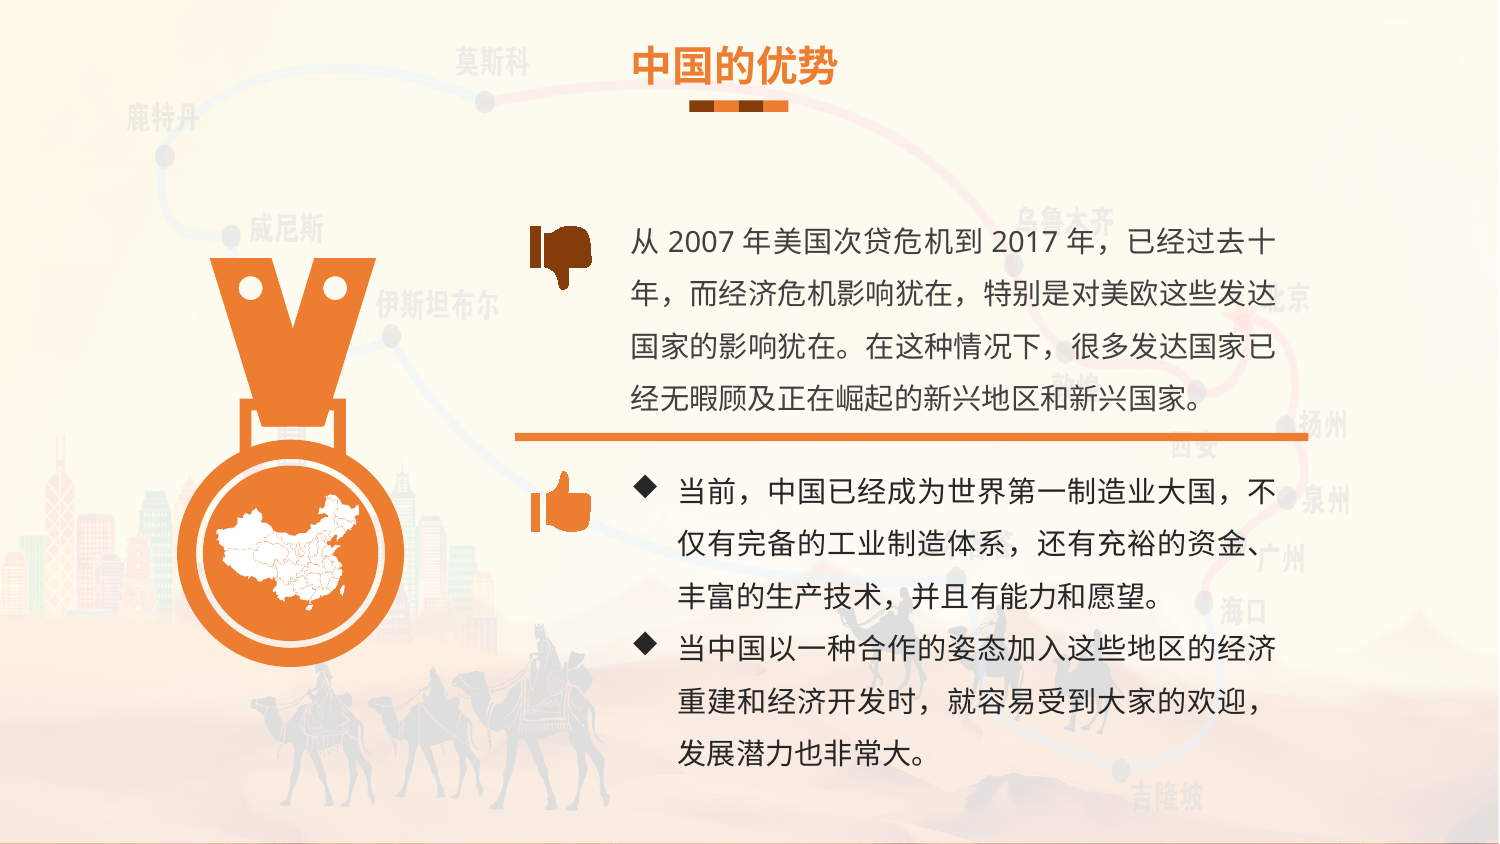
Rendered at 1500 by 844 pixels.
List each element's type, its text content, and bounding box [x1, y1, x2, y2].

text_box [689, 100, 789, 113]
text_box [530, 226, 541, 268]
text_box [515, 432, 1309, 442]
text_box [545, 470, 592, 533]
text_box 当前，中国已经成为世界第一制造业大国，不仅有完备的工业制造体系，还有充裕的资金、丰富的生产技术，并且有能力和愿望。 当中国以一种合作的姿态加入这些地区的经济重建和经济开发时，就容易受到大家的欢迎，发展潜力也非常大。 [616, 448, 1291, 778]
text_box [530, 492, 541, 533]
text_box 中国的优势 [616, 32, 863, 98]
text_box 从2007年美国次贷危机到2017年，已经过去十年，而经济危机影响犹在，特别是对美欧这些发达国家的影响犹在。在这种情况下，很多发达国家已经无暇顾及正在崛起的新兴地区和新兴国家。 [616, 198, 1291, 423]
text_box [176, 257, 405, 668]
text_box [544, 226, 592, 290]
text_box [215, 493, 360, 611]
